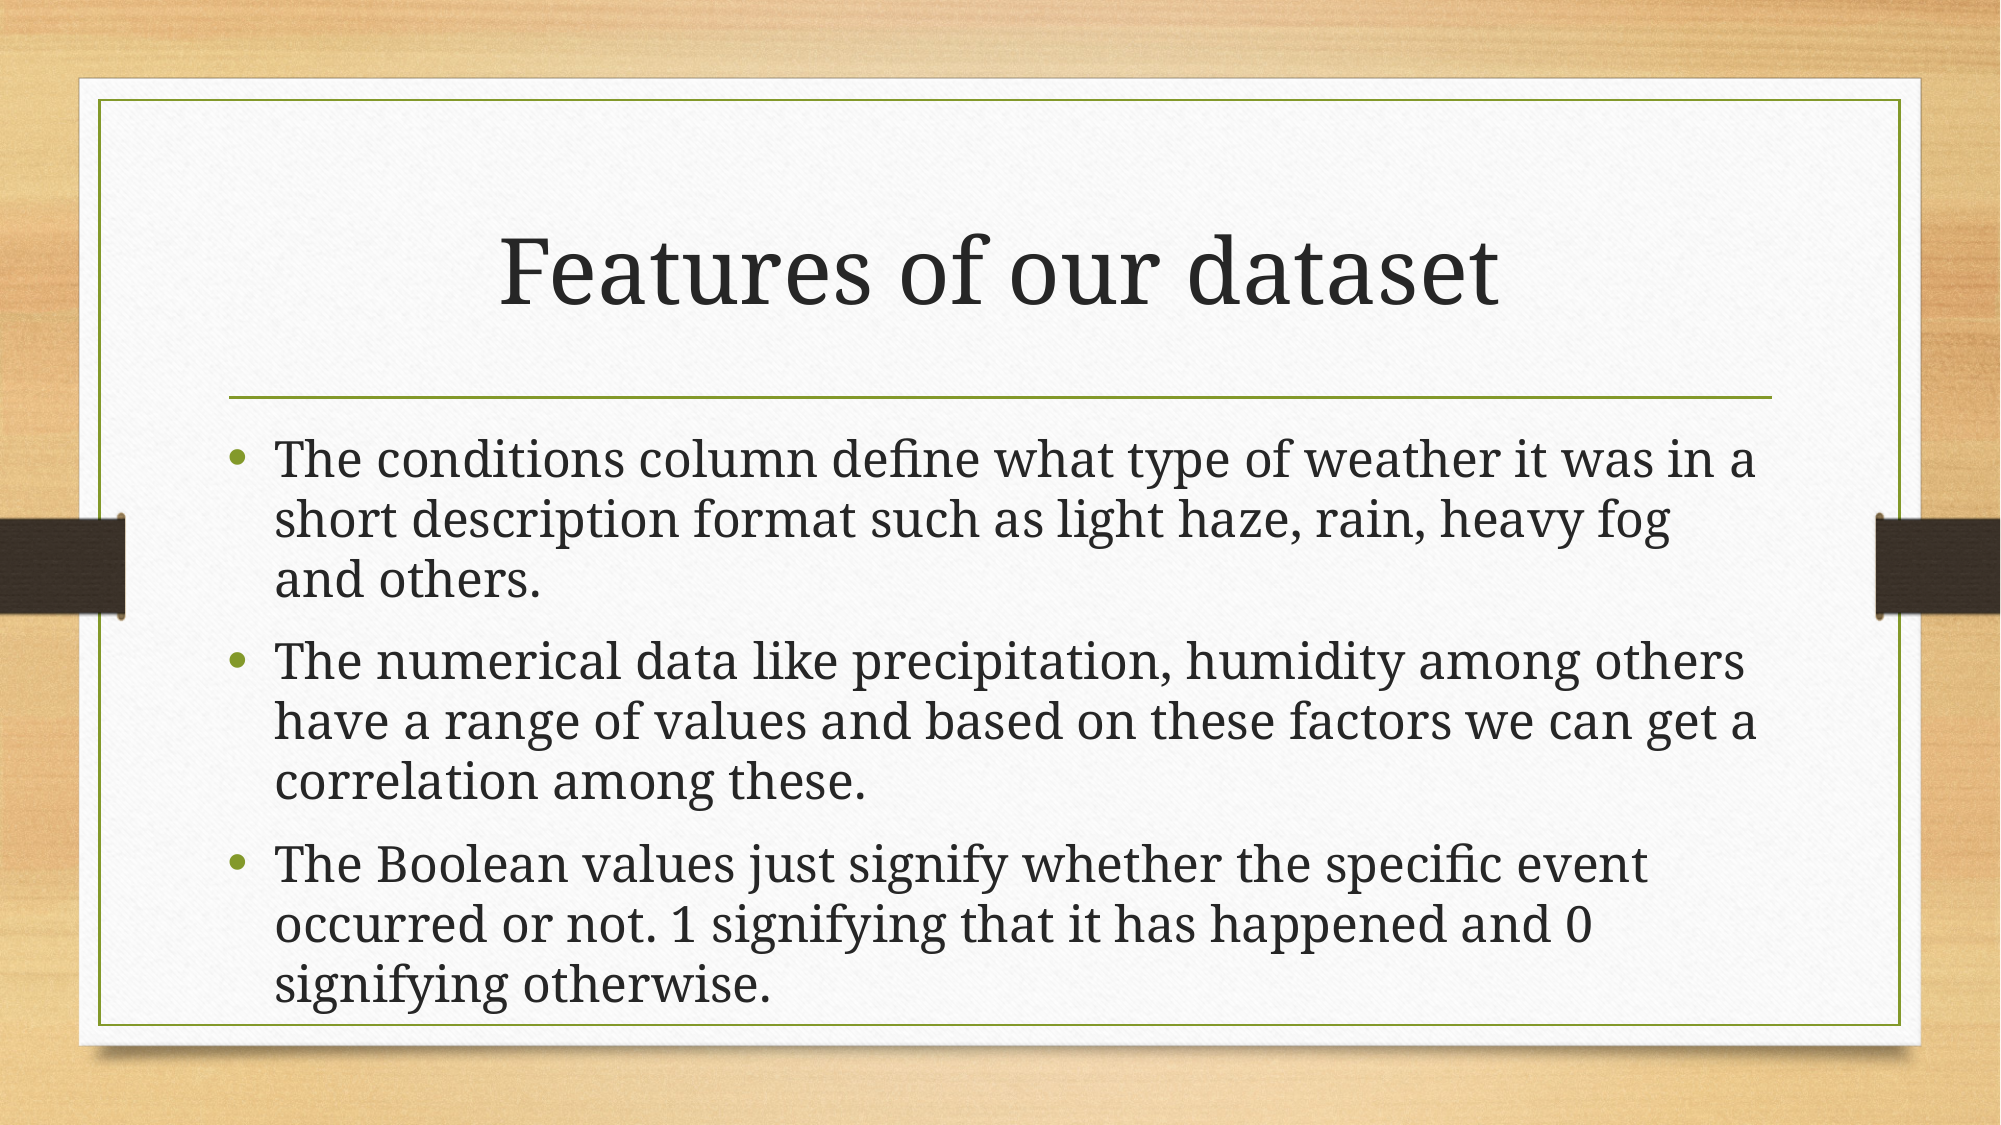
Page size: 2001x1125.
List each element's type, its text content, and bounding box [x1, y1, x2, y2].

title Features of our dataset [212, 161, 1788, 375]
list The conditions column define what type of weather it was in a short description format such as light haze, rain, heavy fog and others. The numerical data like precipitation, humidity among others have a range of values and based on these factors we can get a correlation among these. The Boolean values just signify whether the specific event occurred or not. 1 signifying that it has happened and 0 signifying otherwise. [212, 419, 1788, 964]
picture [0, 0, 2001, 1125]
